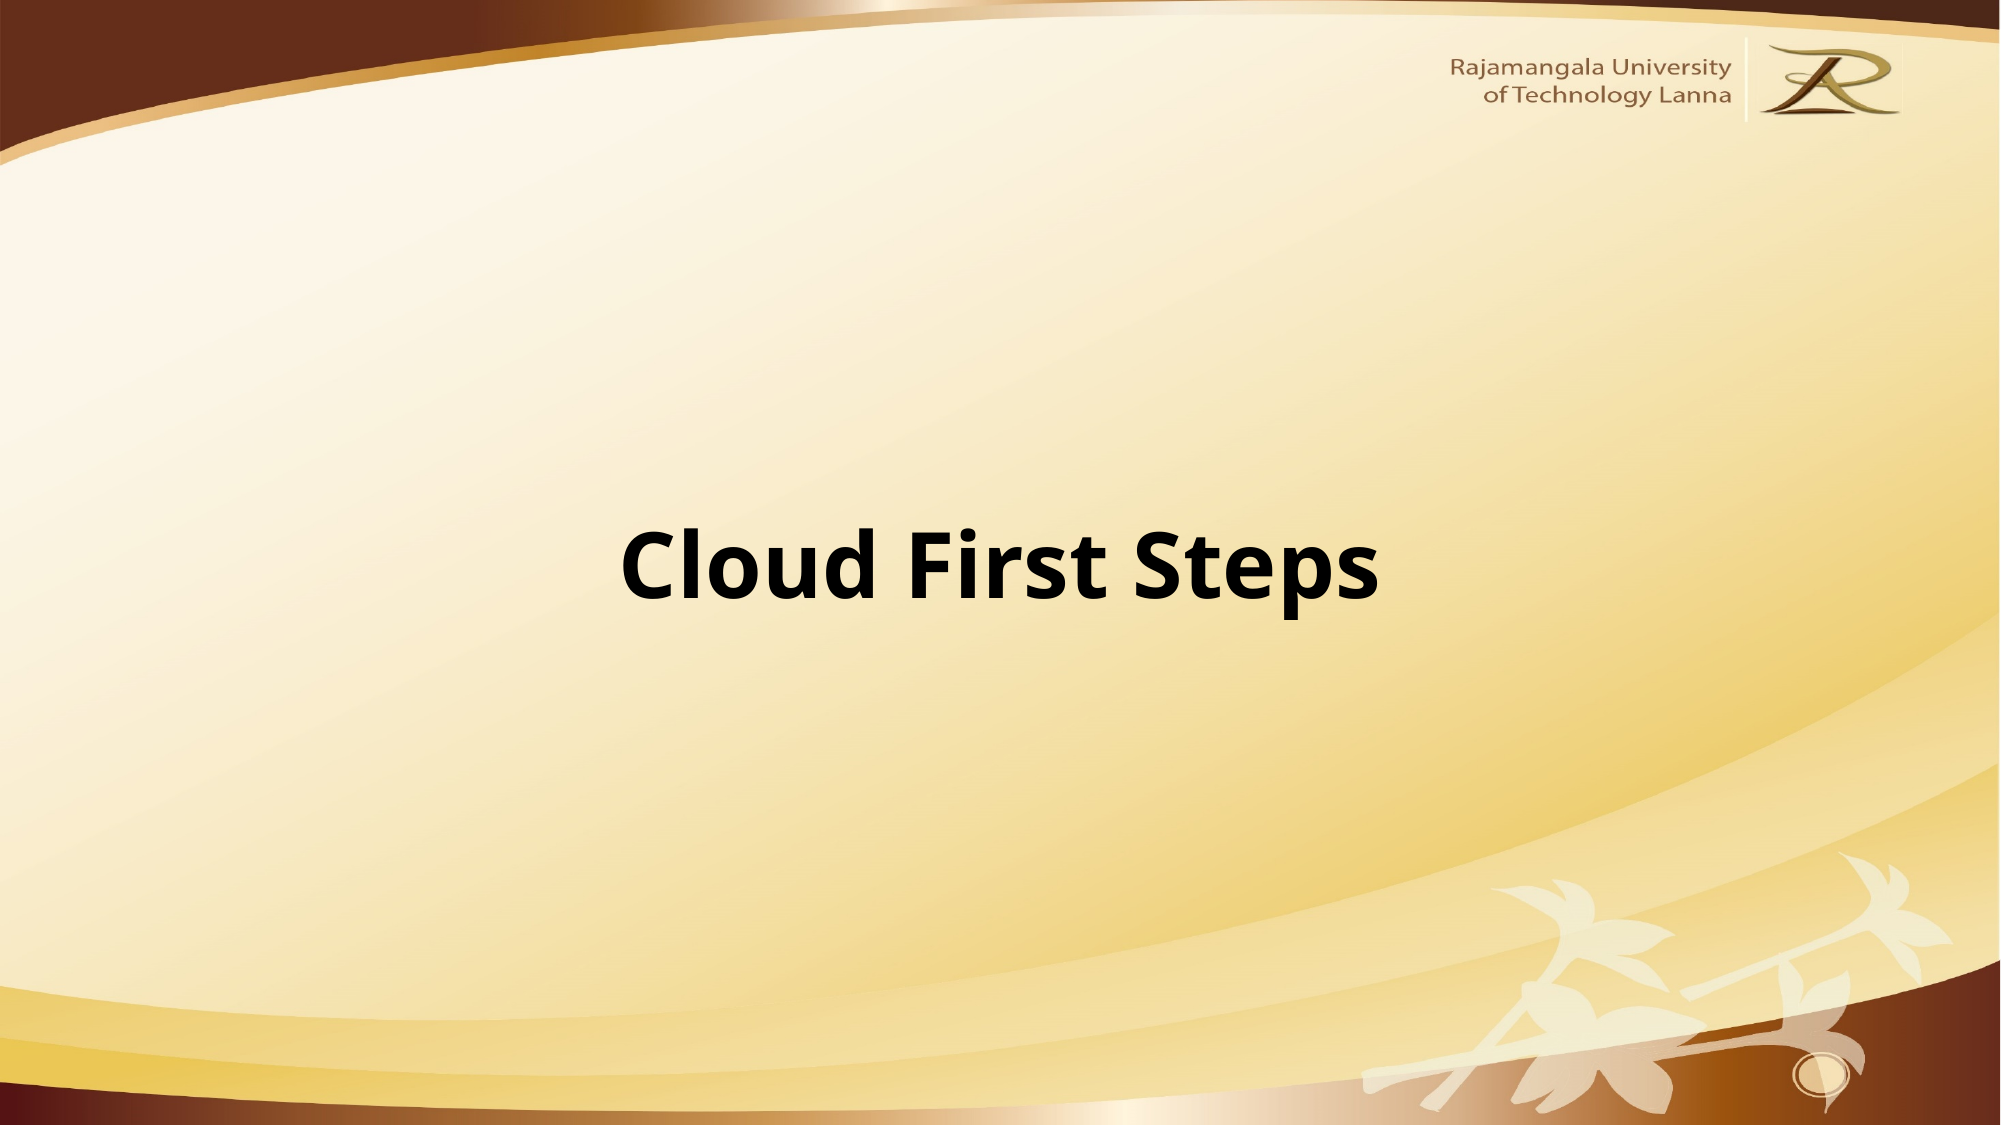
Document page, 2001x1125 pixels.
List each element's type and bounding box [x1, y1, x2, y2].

list [0, 0, 2000, 1125]
